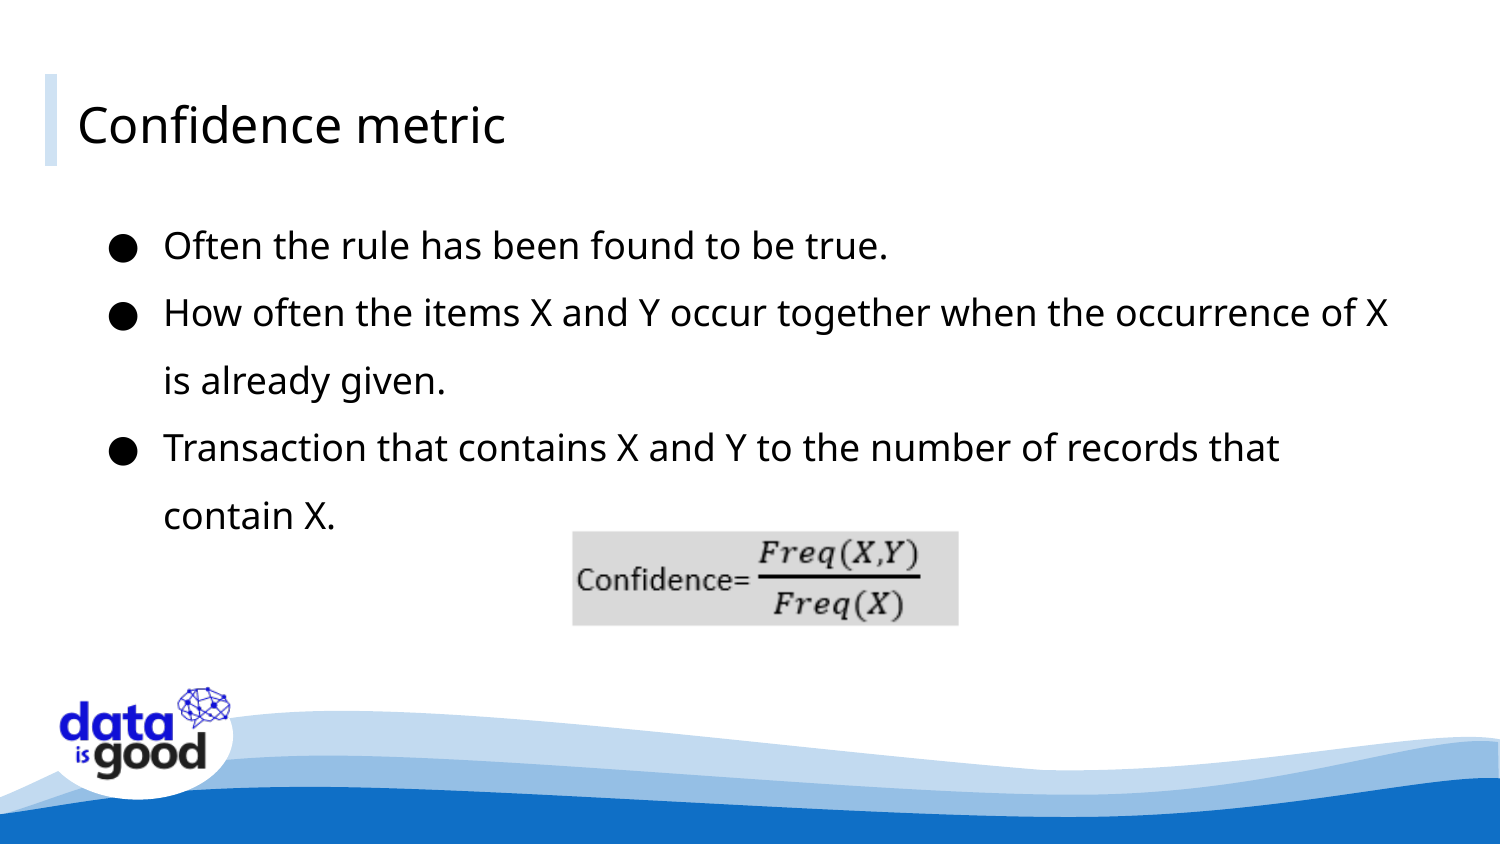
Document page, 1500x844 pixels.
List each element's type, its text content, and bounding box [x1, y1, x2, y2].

picture [563, 522, 959, 637]
title Confidence metric [66, 72, 1449, 167]
picture [58, 685, 231, 804]
list Often the rule has been found to be true. How often the items X and Y occur together when the occurrence of X is already given. Transaction that contains X and Y to the number of records that contain X. [76, 187, 1418, 511]
